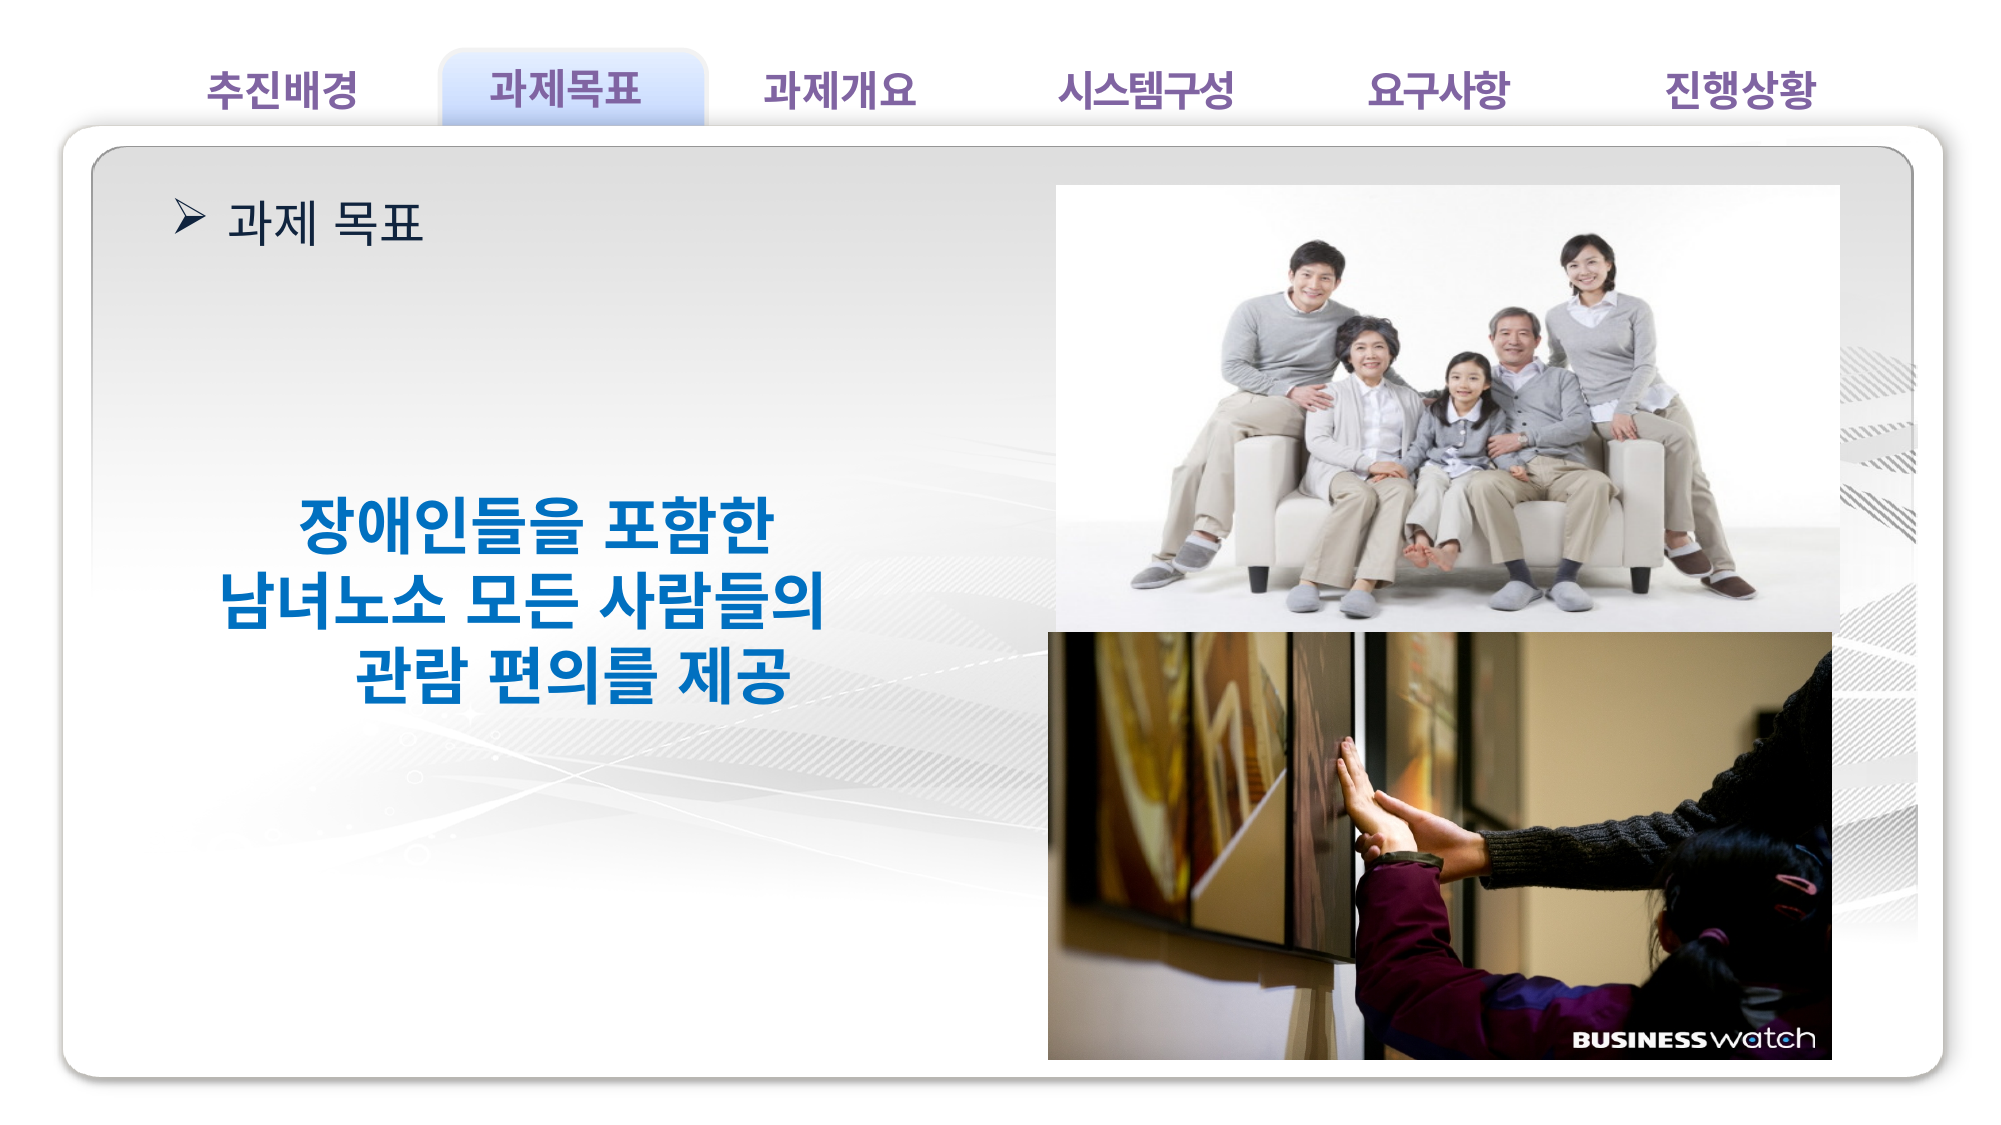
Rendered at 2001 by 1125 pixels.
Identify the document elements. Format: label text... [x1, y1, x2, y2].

picture [3, 125, 2001, 1096]
text_box 장애인들을 포함한 남녀노소 모든 사람들의 관람 편의를 제공 [203, 479, 939, 782]
text_box 과제 목표 [155, 185, 440, 261]
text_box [185, 55, 1840, 124]
